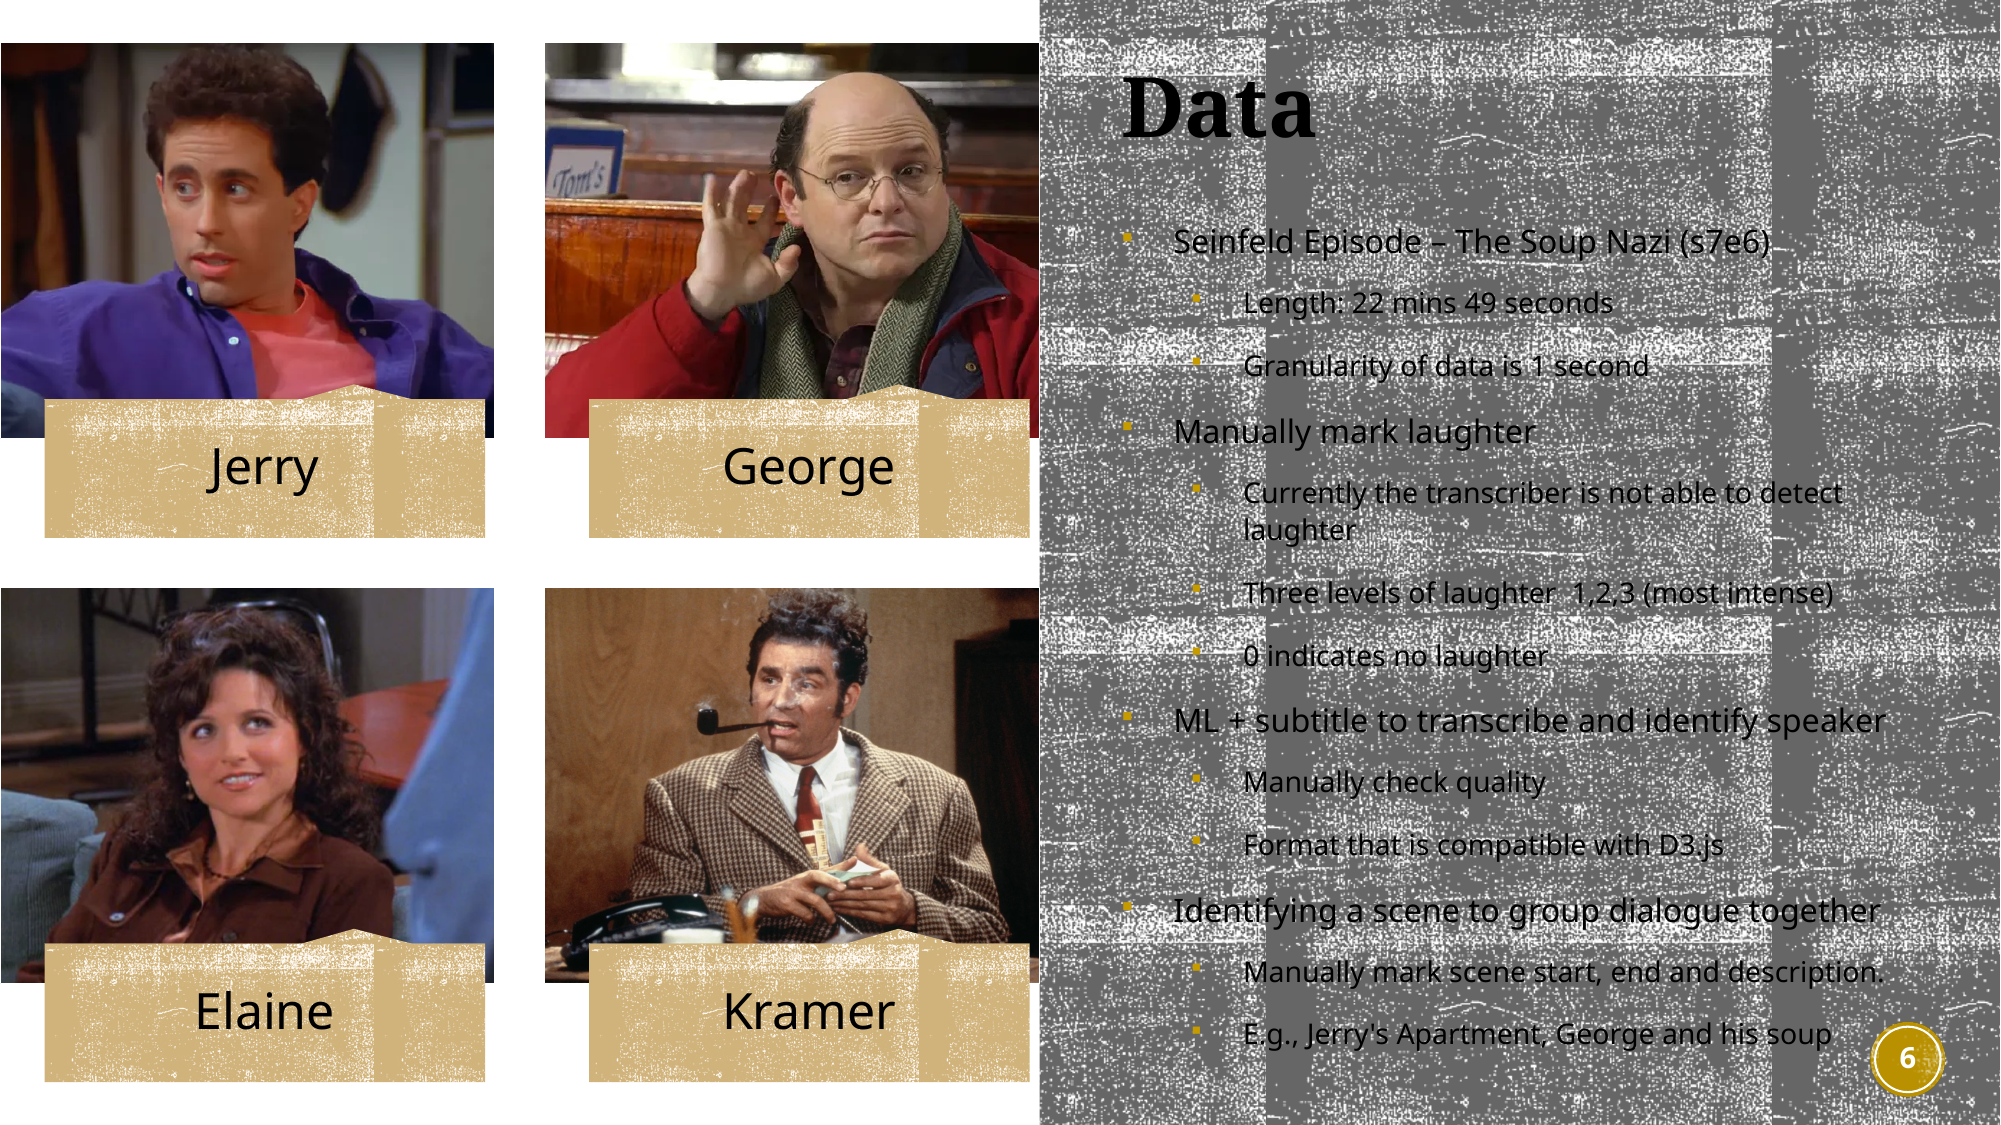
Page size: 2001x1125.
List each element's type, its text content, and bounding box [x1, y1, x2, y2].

title Data [1106, 0, 1928, 163]
picture [1, 3, 1039, 1121]
slide_number 6 [1855, 1028, 1961, 1089]
list Seinfeld Episode – The Soup Nazi (s7e6) Length: 22 mins 49 seconds Granularity of data is 1 second Manually mark laughter Currently the transcriber is not able to detect laughter Three levels of laughter 1,2,3 (most intense) 0 indicates no laughter ML + subtitle to transcribe and identify speaker Manually check quality Format that is compatible with D3.js Identifying a scene to group dialogue together Manually mark scene start, end and description. E.g., Jerry's Apartment, George and his soup [1106, 210, 1961, 1068]
